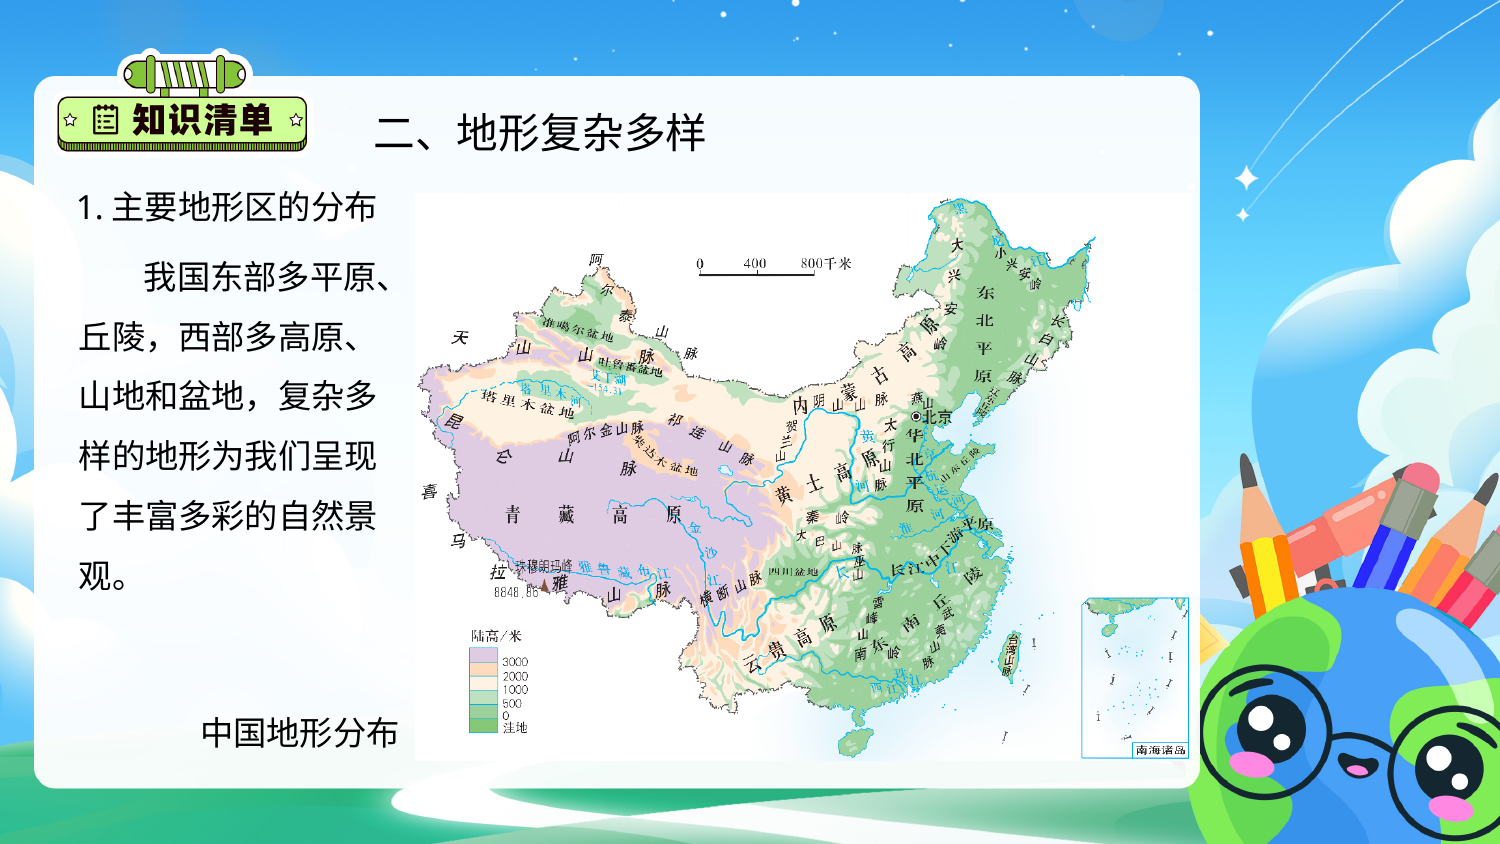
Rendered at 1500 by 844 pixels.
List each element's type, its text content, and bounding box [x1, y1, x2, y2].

text_box 1.主要地形区的分布 [61, 158, 393, 234]
text_box 中国地形分布 [185, 704, 413, 760]
text_box 我国东部多平原、丘陵，西部多高原、山地和盆地，复杂多样的地形为我们呈现了丰富多彩的自然景观。 [64, 228, 413, 603]
picture [0, 0, 1500, 844]
text_box 二、地形复杂多样 [358, 74, 723, 165]
